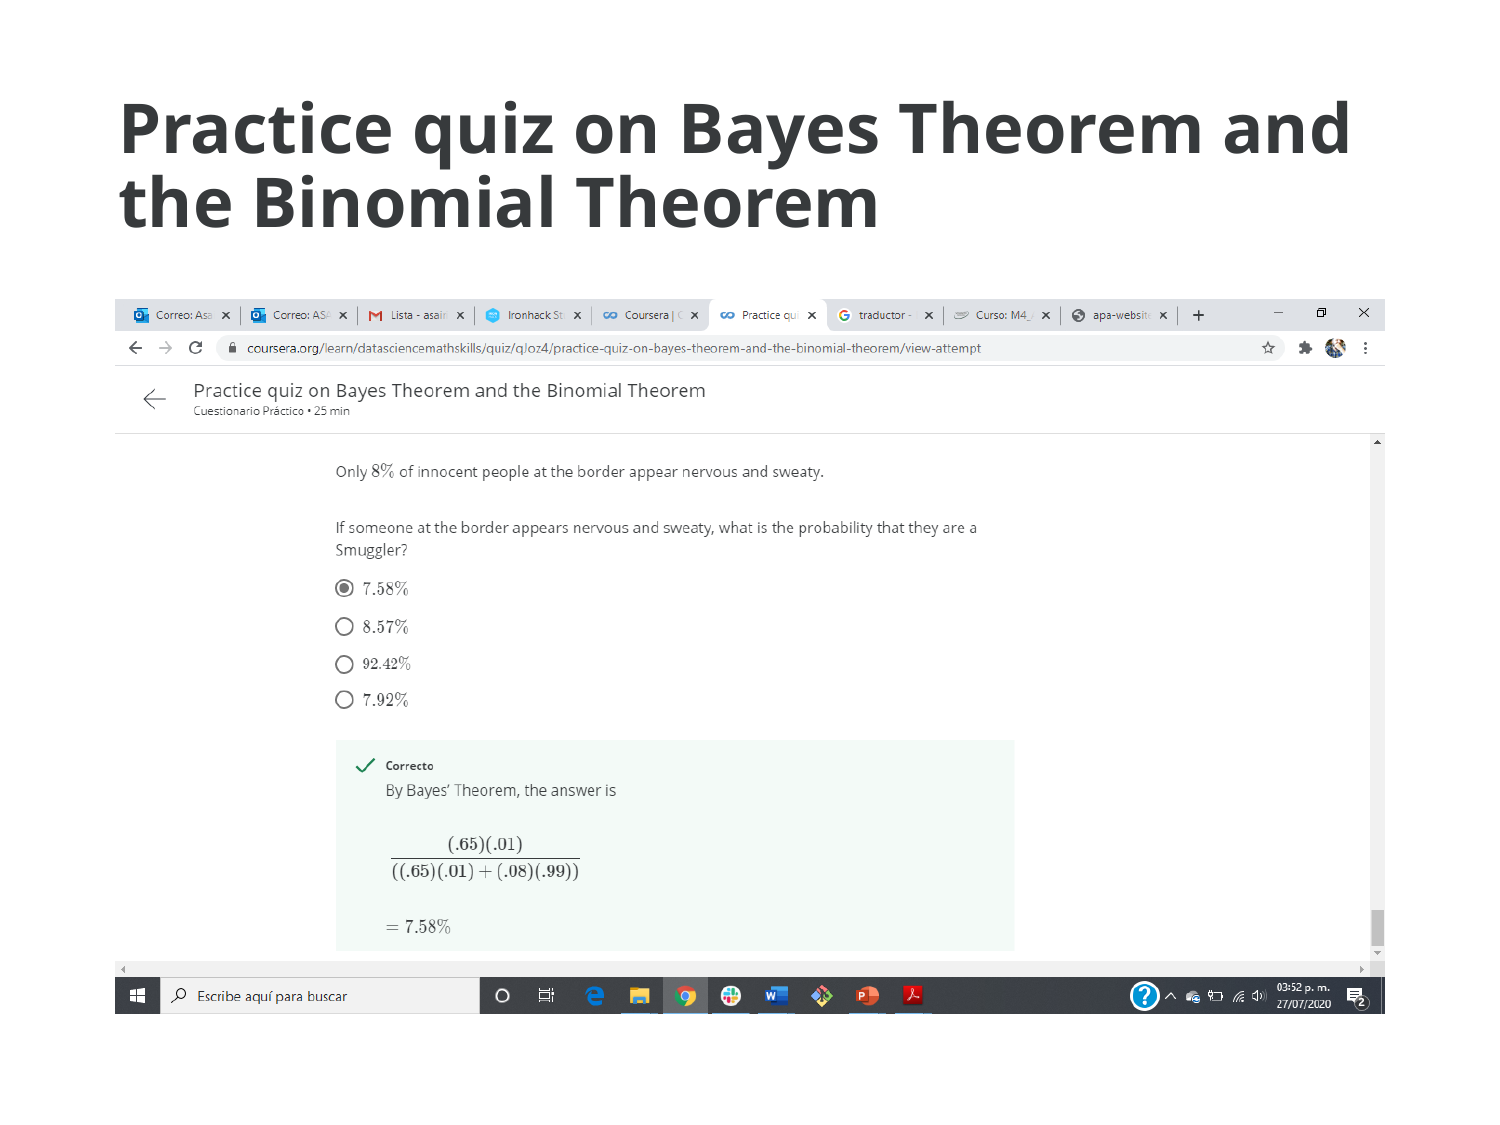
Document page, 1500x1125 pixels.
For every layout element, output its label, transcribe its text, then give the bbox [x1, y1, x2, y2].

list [115, 299, 1385, 1014]
title Practice quiz on Bayes Theorem and the Binomial Theorem [103, 59, 1397, 278]
